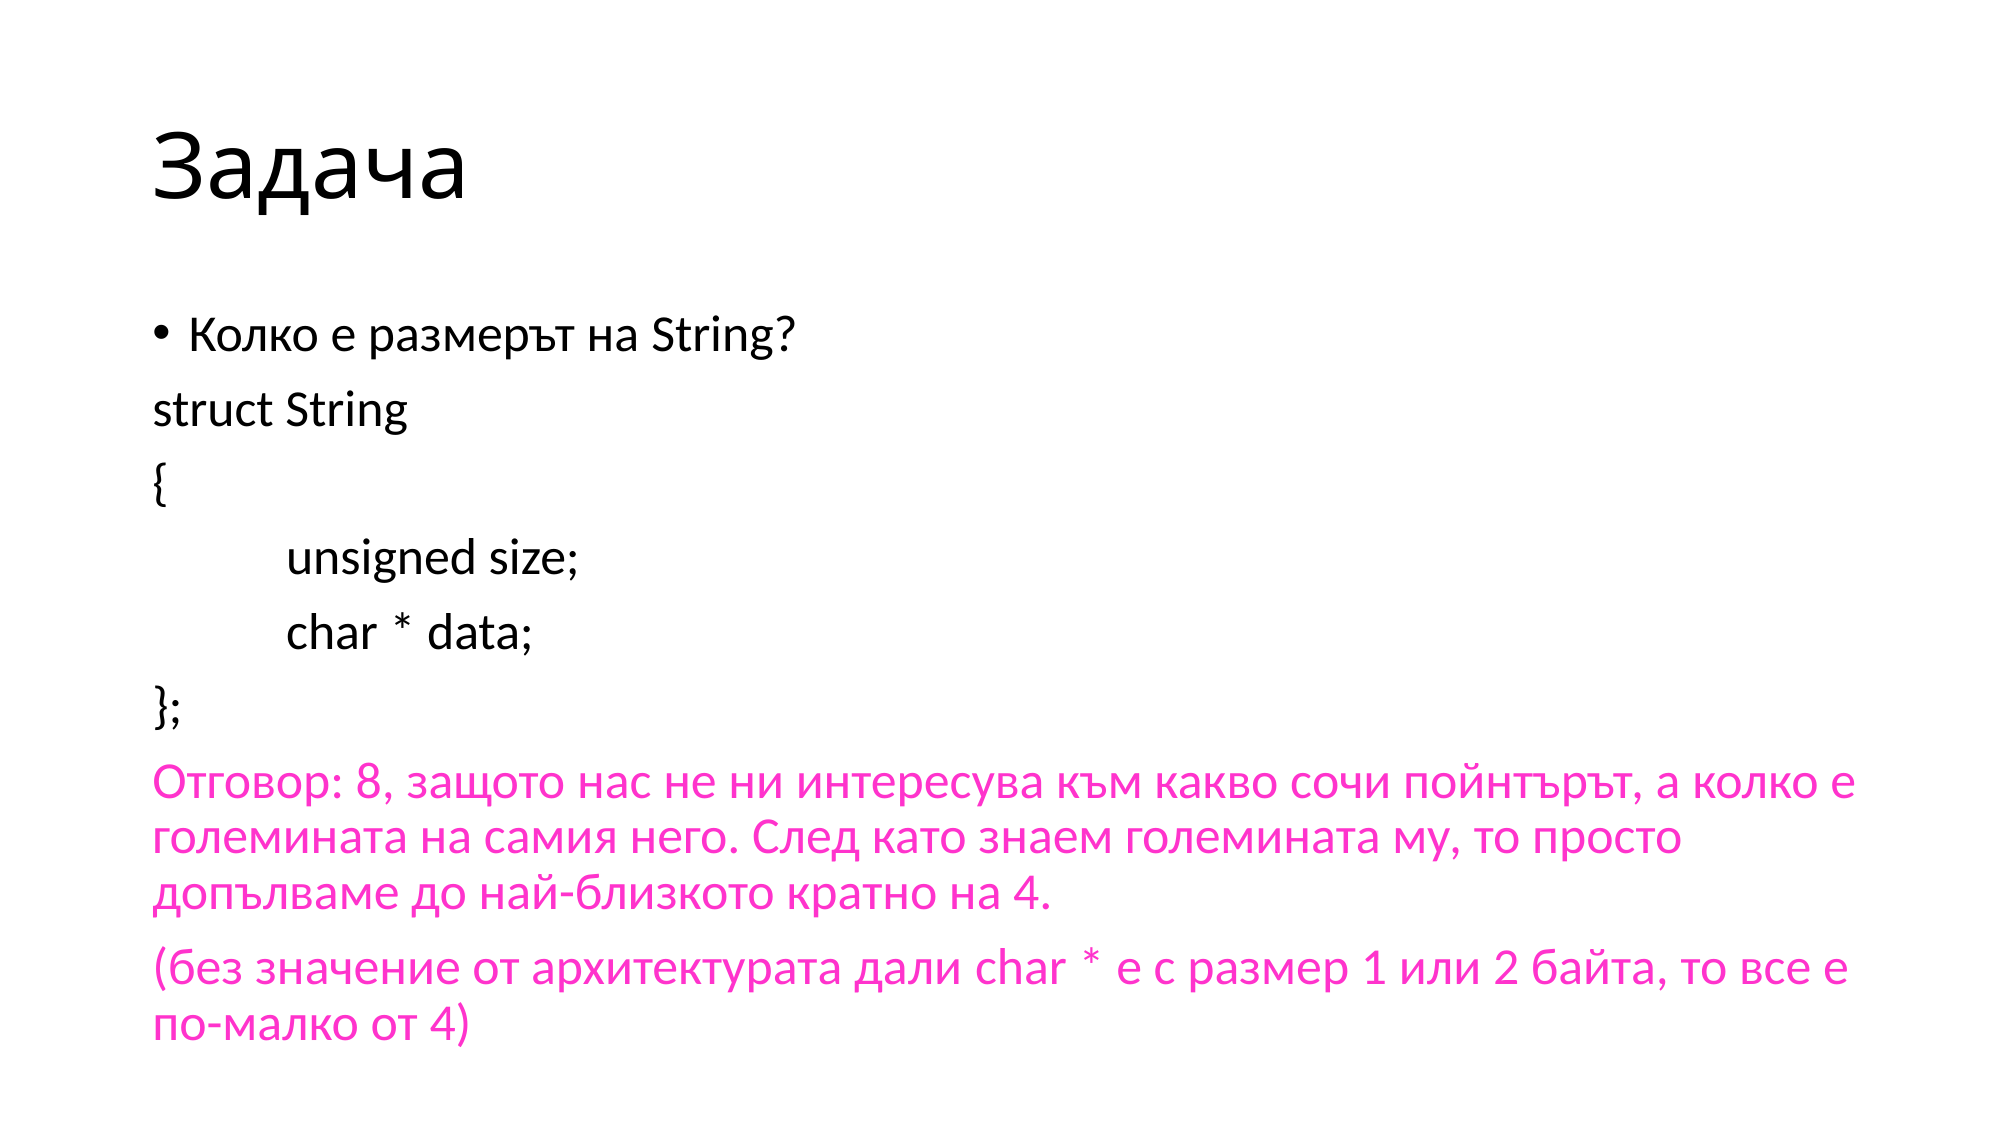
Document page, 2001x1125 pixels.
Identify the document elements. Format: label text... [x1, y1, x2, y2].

title Задача [137, 59, 1863, 278]
list Колко е размерът на String? struct String { unsigned size; char * data; }; Отговор: 8, защото нас не ни интересува към какво сочи пойнтърът, а колко е големината на самия него. След като знаем големината му, то просто допълваме до най-близкото кратно на 4. (без значение от архитектурата дали char * е с размер 1 или 2 байта, то все е по-малко от 4) [137, 299, 1902, 1066]
